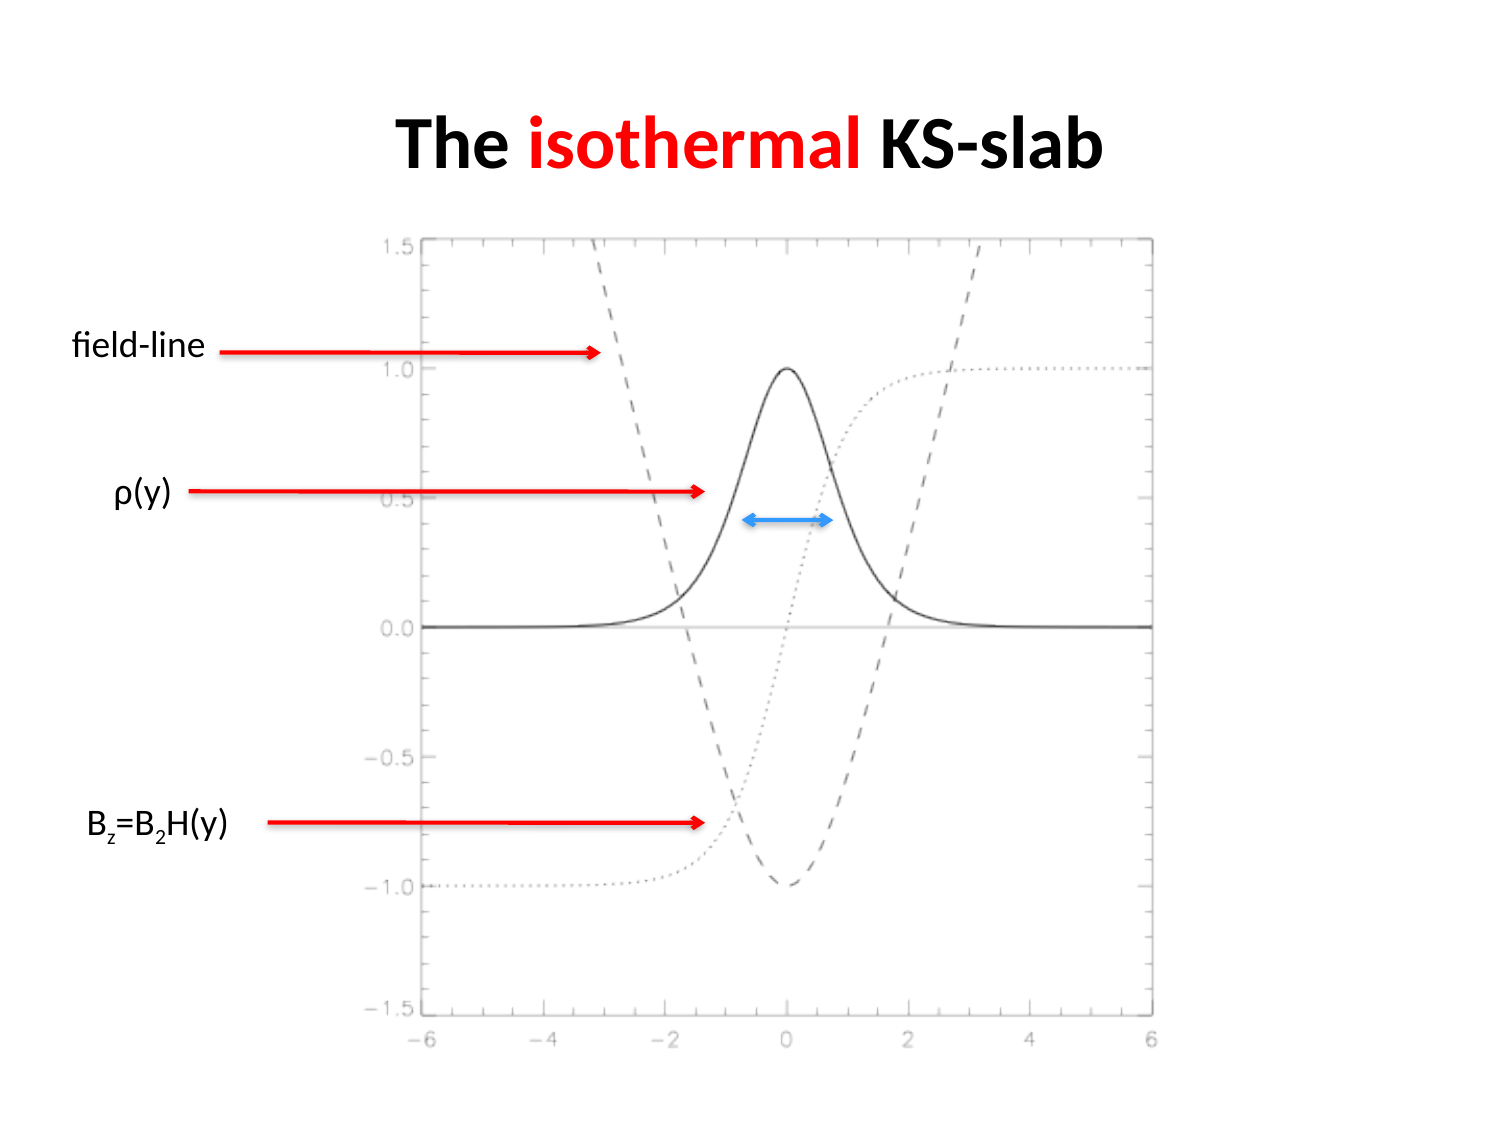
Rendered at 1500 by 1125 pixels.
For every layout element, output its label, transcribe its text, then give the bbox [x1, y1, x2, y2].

picture [290, 197, 1192, 1099]
text_box Bz=B2H(y) [71, 790, 244, 857]
title The isothermal KS-slab [75, 45, 1425, 233]
text_box ρ(y) [98, 459, 189, 520]
text_box field-line [57, 312, 221, 373]
